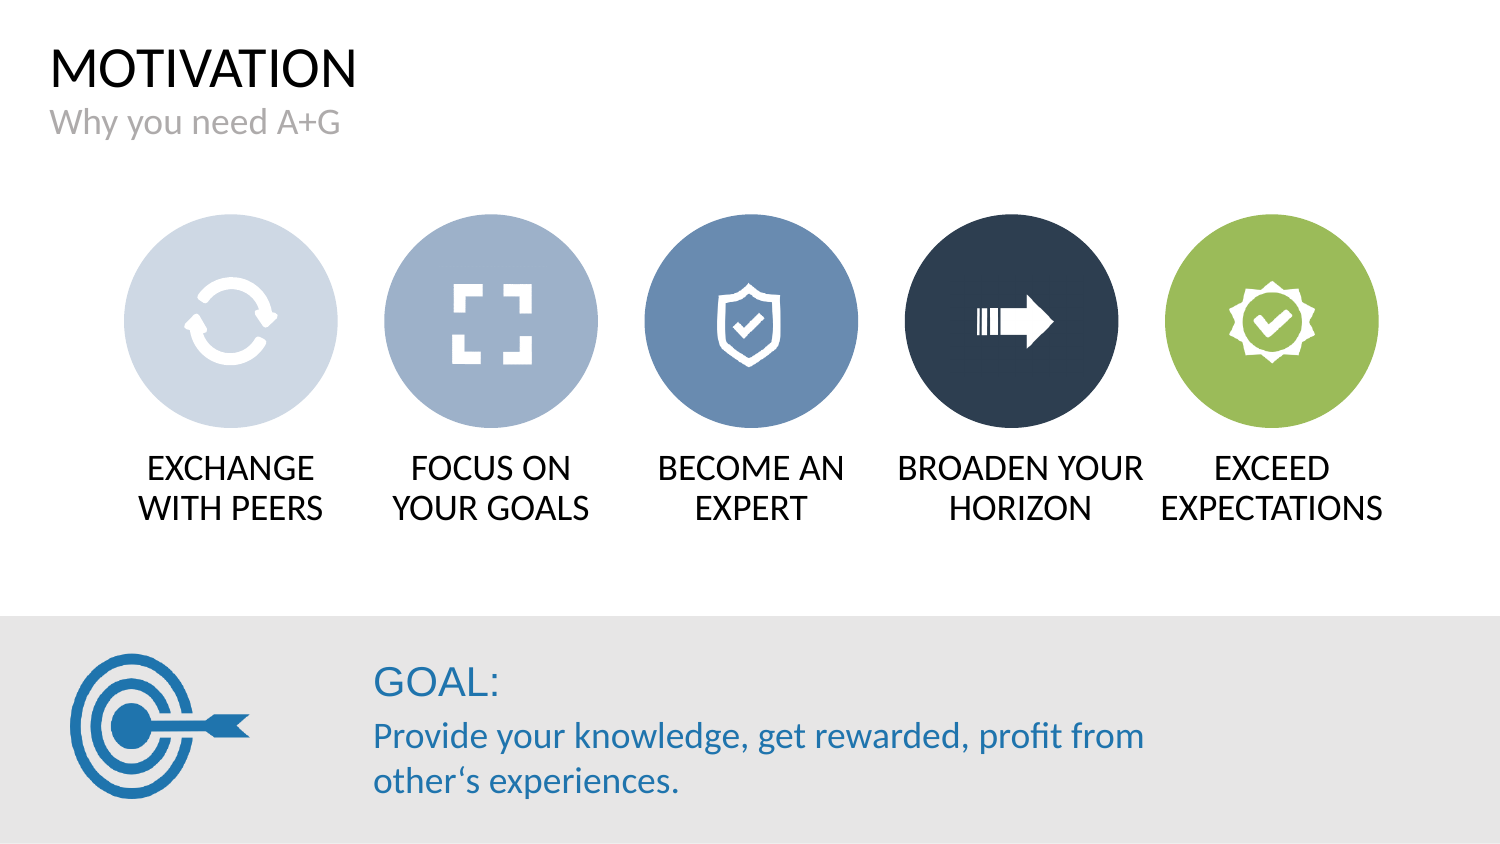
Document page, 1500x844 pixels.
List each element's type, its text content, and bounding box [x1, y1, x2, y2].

picture [949, 274, 1084, 377]
text_box Provide your knowledge, get rewarded, profit from other‘s experiences. [358, 703, 1247, 810]
text_box [904, 214, 1119, 428]
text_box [186, 274, 276, 369]
picture [1190, 254, 1350, 383]
text_box MOTIVATION [34, 19, 1188, 118]
picture [29, 632, 292, 823]
text_box [384, 214, 598, 428]
picture [438, 265, 548, 385]
text_box BROADEN YOUR HORIZON [880, 439, 1161, 538]
text_box EXCEED EXPECTATIONS [1161, 439, 1400, 538]
text_box FOCUS ON YOUR GOALS [363, 439, 619, 538]
text_box EXCHANGE WITH PEERS [103, 439, 358, 538]
text_box [644, 214, 859, 428]
text_box Why you need A+G [34, 89, 393, 150]
text_box GOAL: [358, 646, 631, 713]
text_box [0, 616, 1500, 844]
picture [684, 269, 817, 388]
text_box BECOME AN EXPERT [624, 439, 879, 538]
text_box [124, 214, 338, 428]
text_box [1165, 214, 1379, 428]
